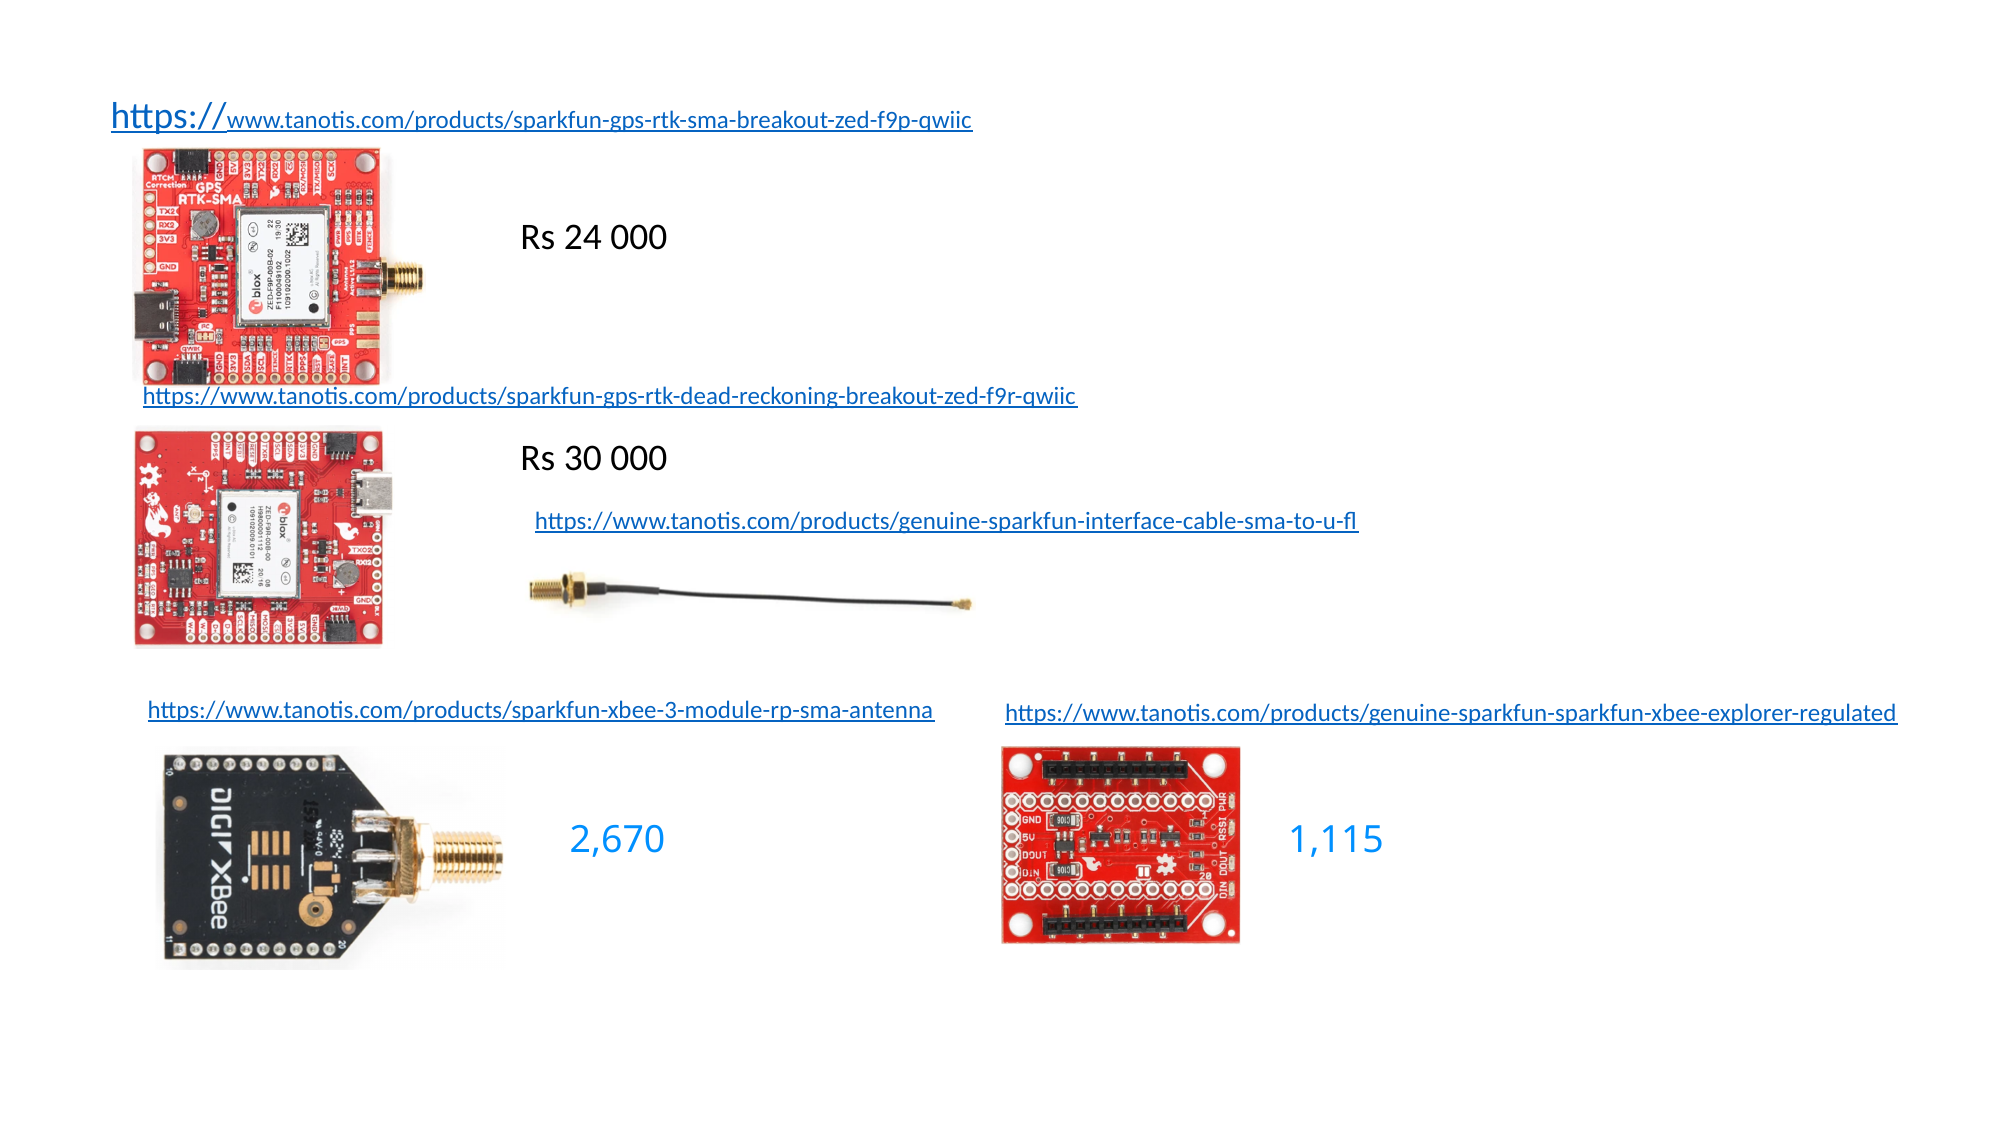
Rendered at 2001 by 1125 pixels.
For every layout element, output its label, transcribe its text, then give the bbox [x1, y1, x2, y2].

text_box https://www.tanotis.com/products/genuine-sparkfun-interface-cable-sma-to-u-fl [520, 497, 1521, 542]
text_box https://www.tanotis.com/products/genuine-sparkfun-sparkfun-xbee-explorer-regulated [990, 689, 1991, 734]
picture [132, 144, 426, 388]
picture [1002, 726, 1240, 965]
picture [134, 406, 395, 668]
text_box 2,670 [554, 807, 681, 868]
text_box https://www.tanotis.com/products/sparkfun-xbee-3-module-rp-sma-antenna [442, 686, 1113, 731]
text_box https://www.tanotis.com/products/sparkfun-gps-rtk-sma-breakout-zed-f9p-qwiic [95, 83, 1002, 144]
text_box Rs 30 000 [505, 425, 929, 486]
picture [520, 566, 976, 623]
text_box https://www.tanotis.com/products/sparkfun-xbee-3-module-rp-sma-antenna [132, 686, 219, 731]
text_box https://www.tanotis.com/products/sparkfun-gps-rtk-dead-reckoning-breakout-zed-f9r-qwiic [127, 372, 1108, 417]
text_box 1,115 [1273, 807, 1399, 868]
picture [156, 682, 506, 1034]
text_box Rs 24 000 [505, 205, 929, 265]
